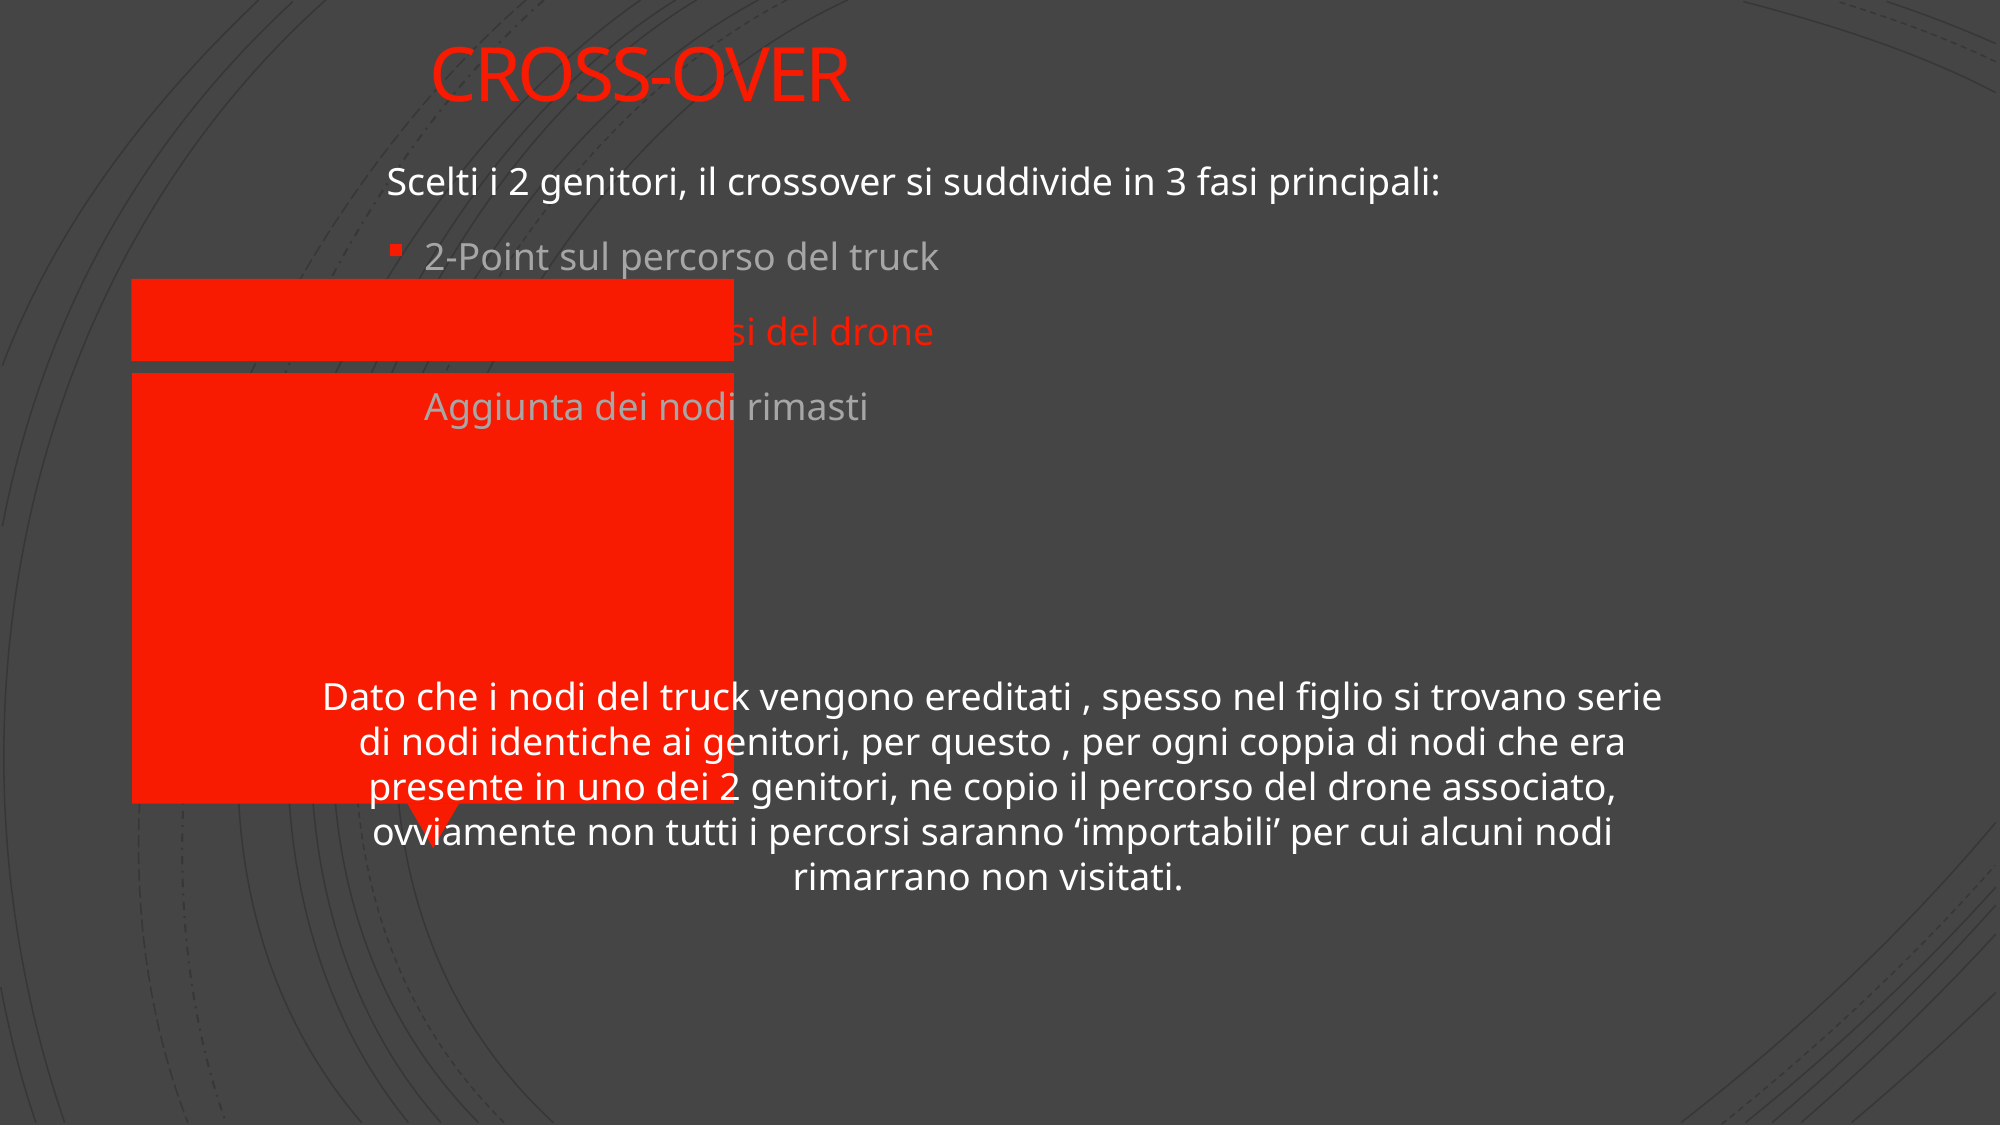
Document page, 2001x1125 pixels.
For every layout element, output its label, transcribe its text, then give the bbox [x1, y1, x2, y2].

list Scelti i 2 genitori, il crossover si suddivide in 3 fasi principali: 2-Point sul percorso del truck Ereditare i percorsi del drone Aggiunta dei nodi rimasti [371, 141, 1957, 911]
text_box Dato che i nodi del truck vengono ereditati , spesso nel figlio si trovano serie di nodi identiche ai genitori, per questo , per ogni coppia di nodi che era presente in uno dei 2 genitori, ne copio il percorso del drone associato, ovviamente non tutti i percorsi saranno ‘importabili’ per cui alcuni nodi rimarrano non visitati. [214, 665, 1697, 906]
title CROSS-OVER [392, 3, 1415, 141]
